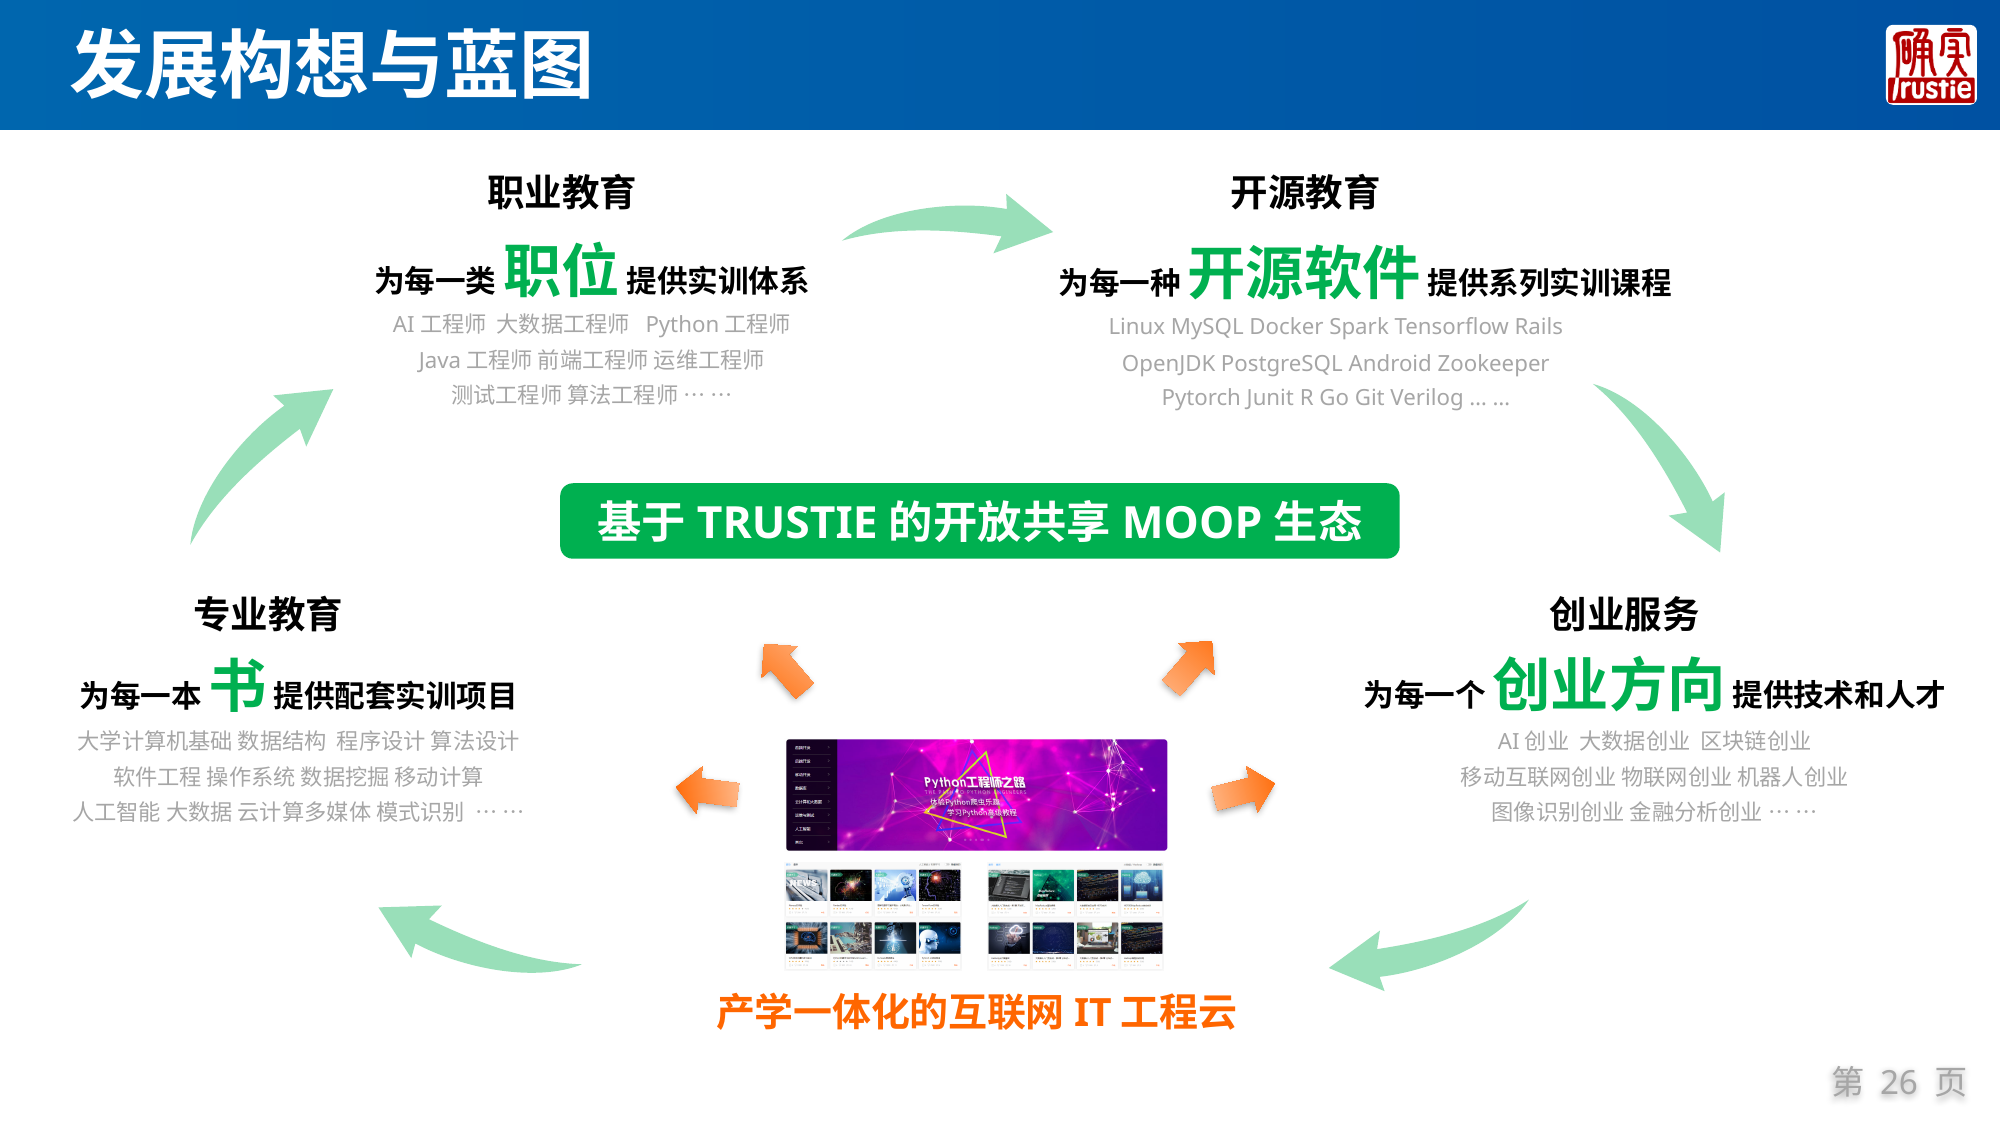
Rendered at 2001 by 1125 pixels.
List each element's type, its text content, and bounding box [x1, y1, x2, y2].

text_box [188, 387, 336, 547]
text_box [661, 633, 1292, 1043]
text_box 为每一个 创业方向 提供技术和人才 [1348, 633, 1962, 726]
text_box [840, 192, 1056, 256]
text_box 为每一种 开源软件 提供系列实训课程 [1043, 221, 1687, 314]
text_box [54, 719, 543, 834]
text_box [1592, 381, 1727, 555]
text_box 开源教育 [1216, 161, 1396, 221]
text_box [376, 903, 585, 975]
text_box 为每一类 职位 提供实训体系 [359, 219, 825, 301]
text_box 专业教育 [178, 583, 359, 634]
text_box [1326, 897, 1531, 994]
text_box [1085, 304, 1588, 419]
picture [1885, 24, 1977, 105]
title 发展构想与蓝图 [54, 0, 1631, 126]
text_box 基于TRUSTIE的开放共享MOOP生态 [560, 483, 1400, 559]
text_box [349, 302, 835, 417]
text_box 职业教育 [472, 161, 652, 219]
text_box 创业服务 [1534, 583, 1715, 633]
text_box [1412, 719, 1898, 834]
text_box 为每一本 书 提供配套实训项目 [64, 634, 533, 718]
